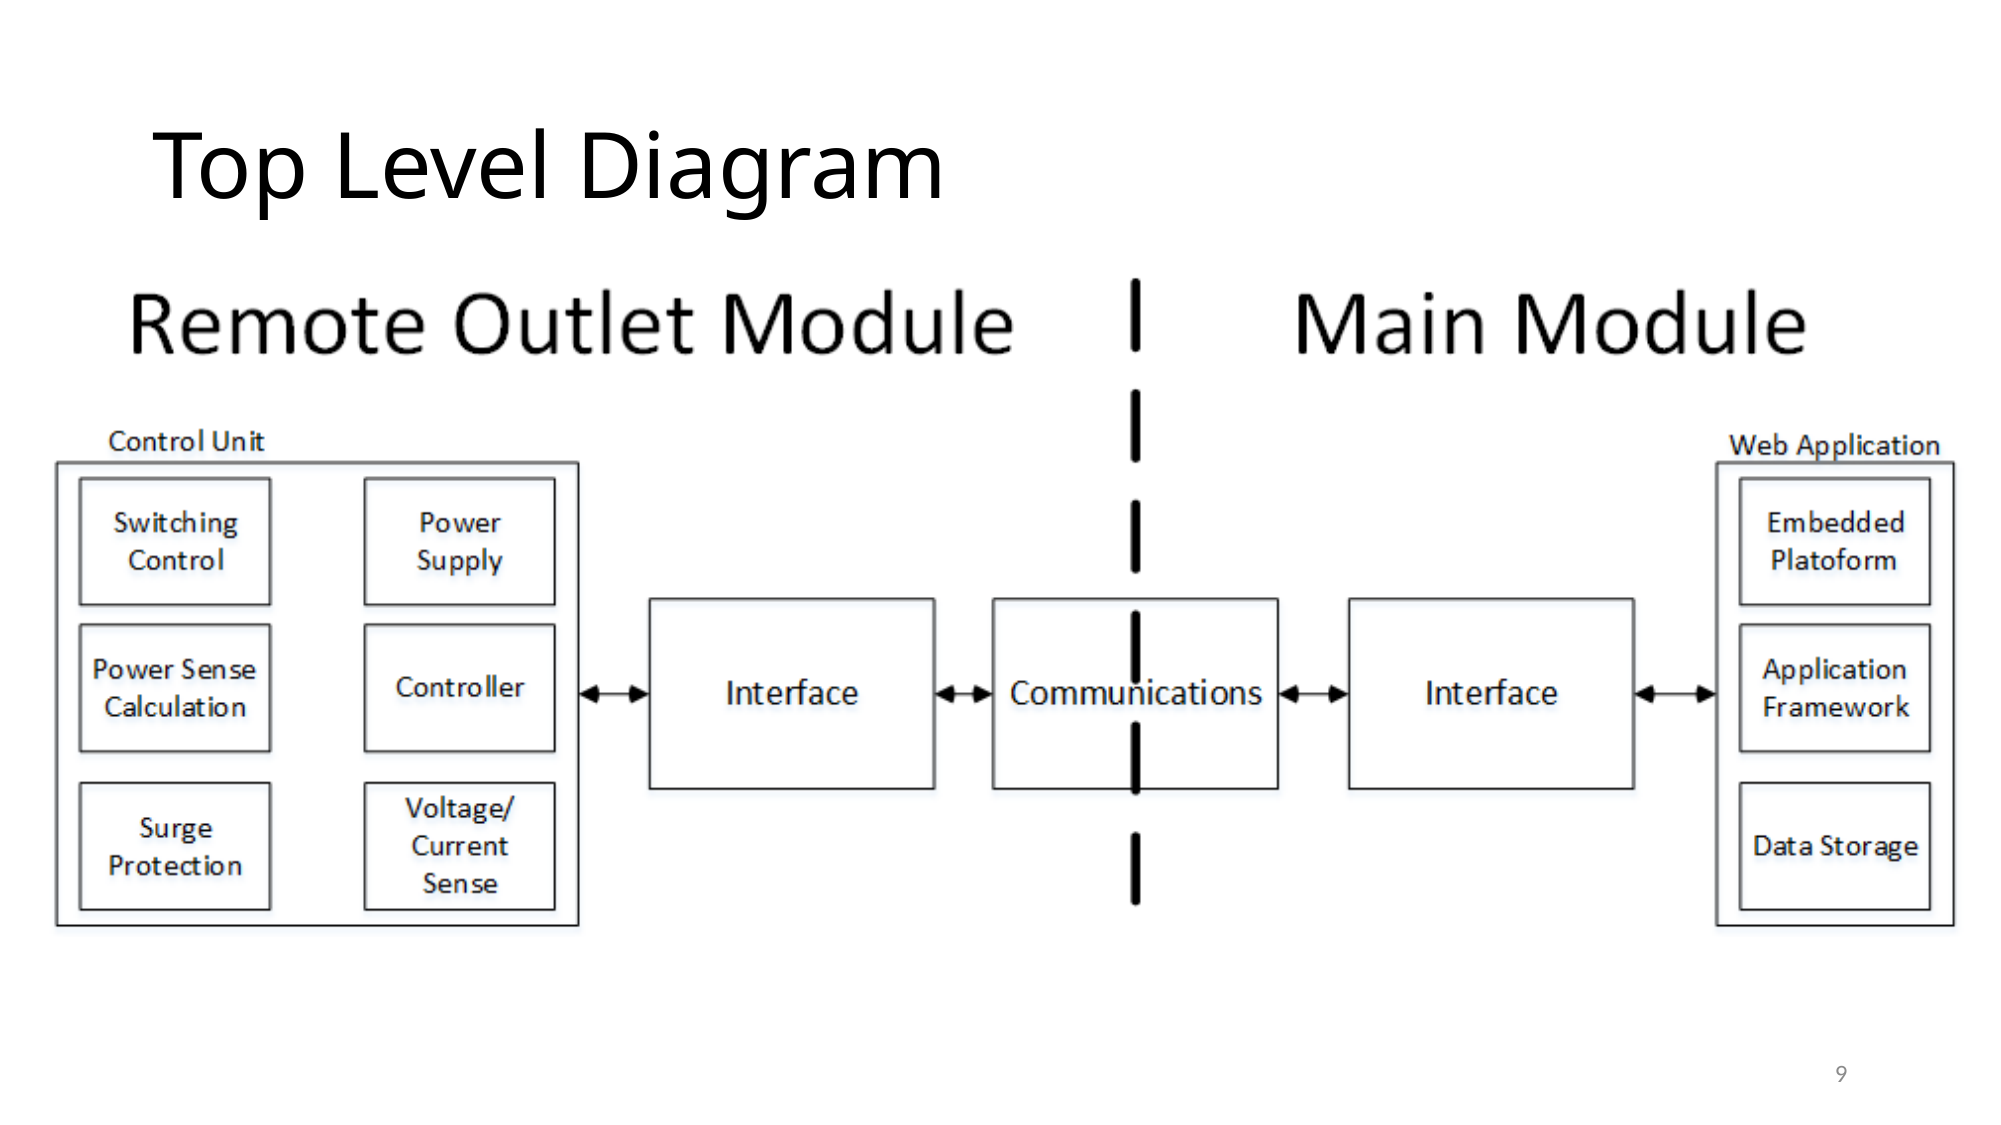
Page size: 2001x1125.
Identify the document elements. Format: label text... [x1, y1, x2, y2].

slide_number 9 [1412, 1042, 1863, 1103]
title Top Level Diagram [137, 59, 1863, 259]
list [47, 259, 1967, 937]
